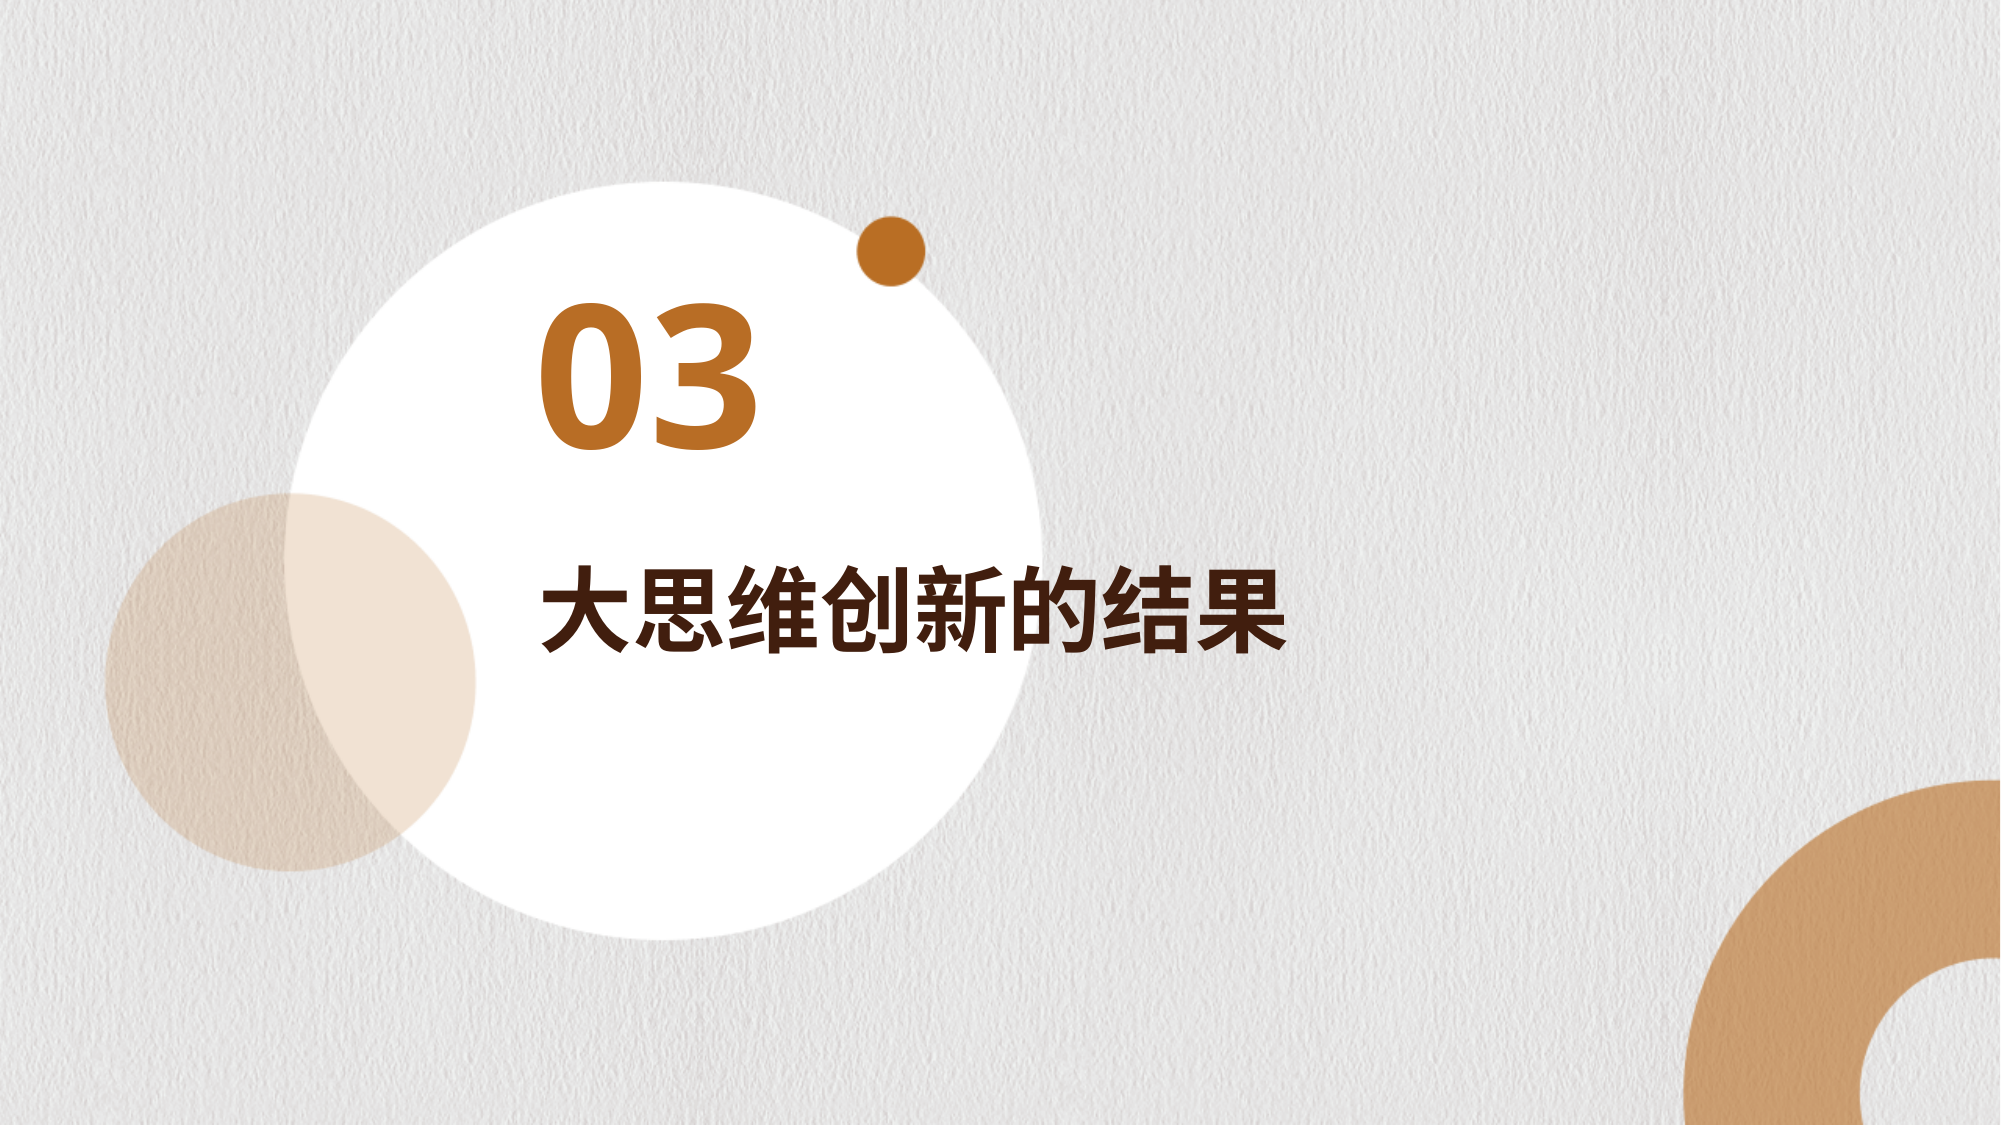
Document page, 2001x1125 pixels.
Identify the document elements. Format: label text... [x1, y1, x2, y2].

text_box 大思维创新的结果 [520, 519, 1873, 898]
text_box 03 [520, 240, 1458, 496]
picture [0, 0, 2001, 1125]
